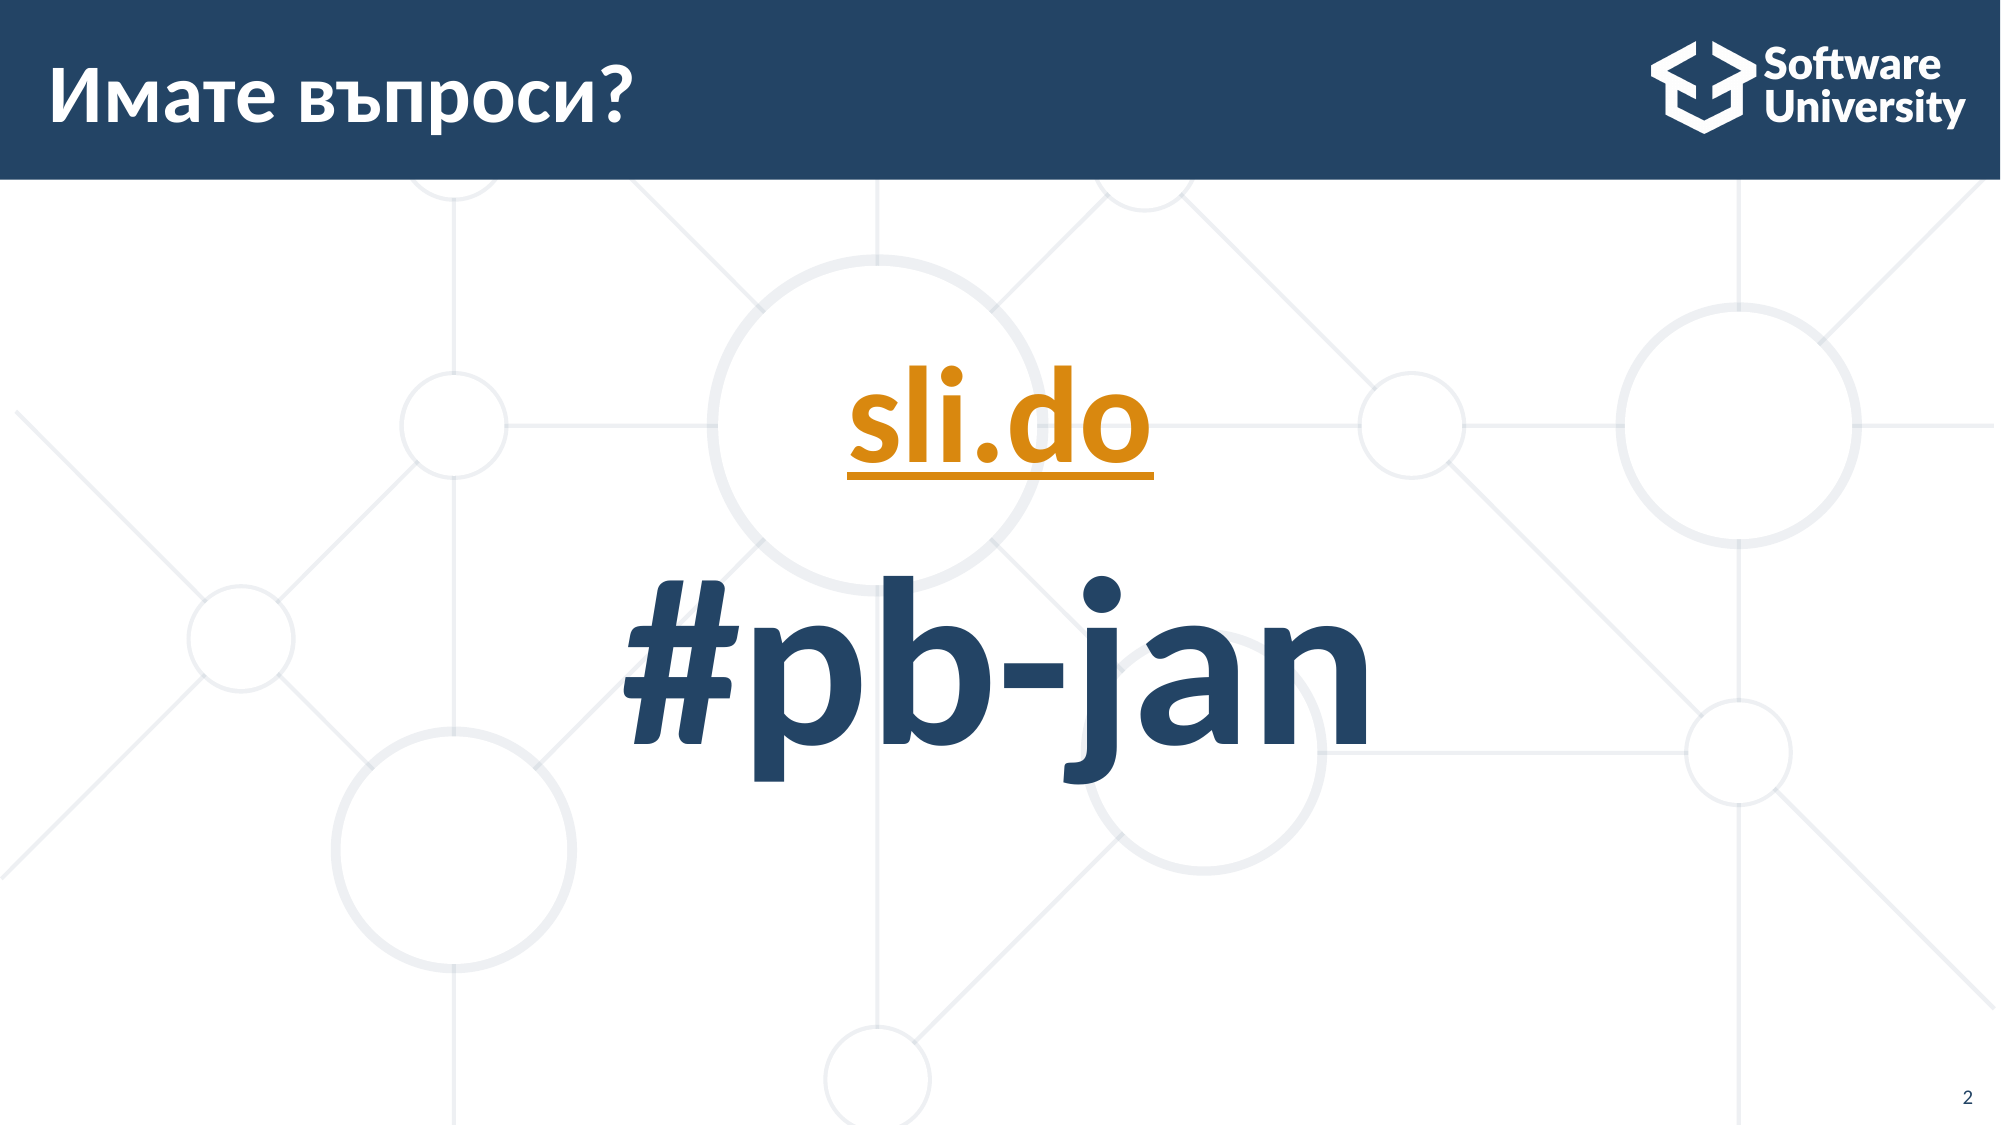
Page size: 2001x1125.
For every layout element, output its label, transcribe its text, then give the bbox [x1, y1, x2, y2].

title Имате въпроси? [31, 16, 1625, 162]
list sli.do #pb-jan [31, 196, 1970, 1104]
slide_number 2 [1927, 1067, 1989, 1117]
picture [1651, 41, 1966, 134]
